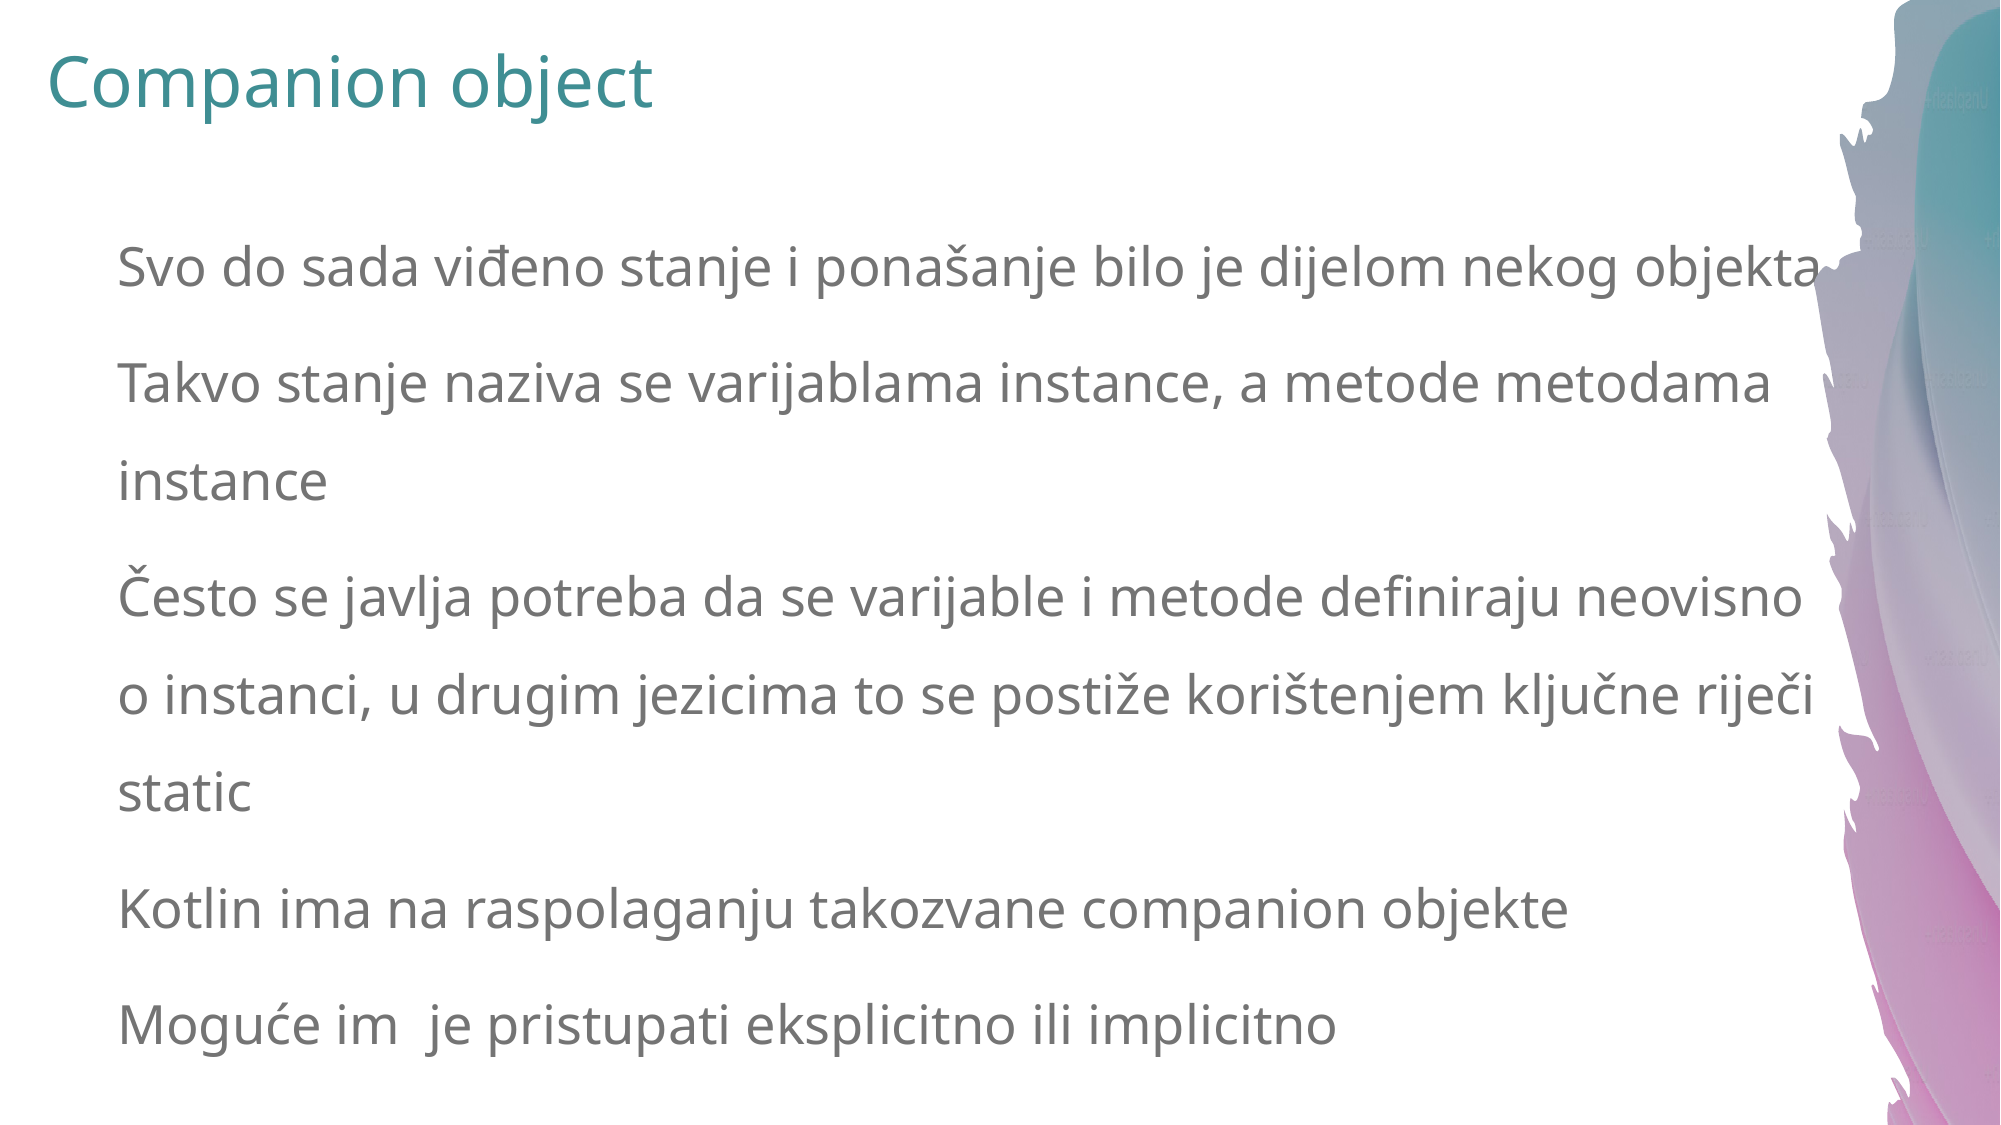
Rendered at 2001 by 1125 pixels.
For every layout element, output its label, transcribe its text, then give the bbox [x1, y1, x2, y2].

list Svo do sada viđeno stanje i ponašanje bilo je dijelom nekog objekta Takvo stanje naziva se varijablama instance, a metode metodama instance Često se javlja potreba da se varijable i metode definiraju neovisno o instanci, u drugim jezicima to se postiže korištenjem ključne riječi static Kotlin ima na raspolaganju takozvane companion objekte Moguće im je pristupati eksplicitno ili implicitno [102, 192, 1813, 1104]
picture [1813, 0, 2000, 1125]
title Companion object [31, 39, 1757, 132]
